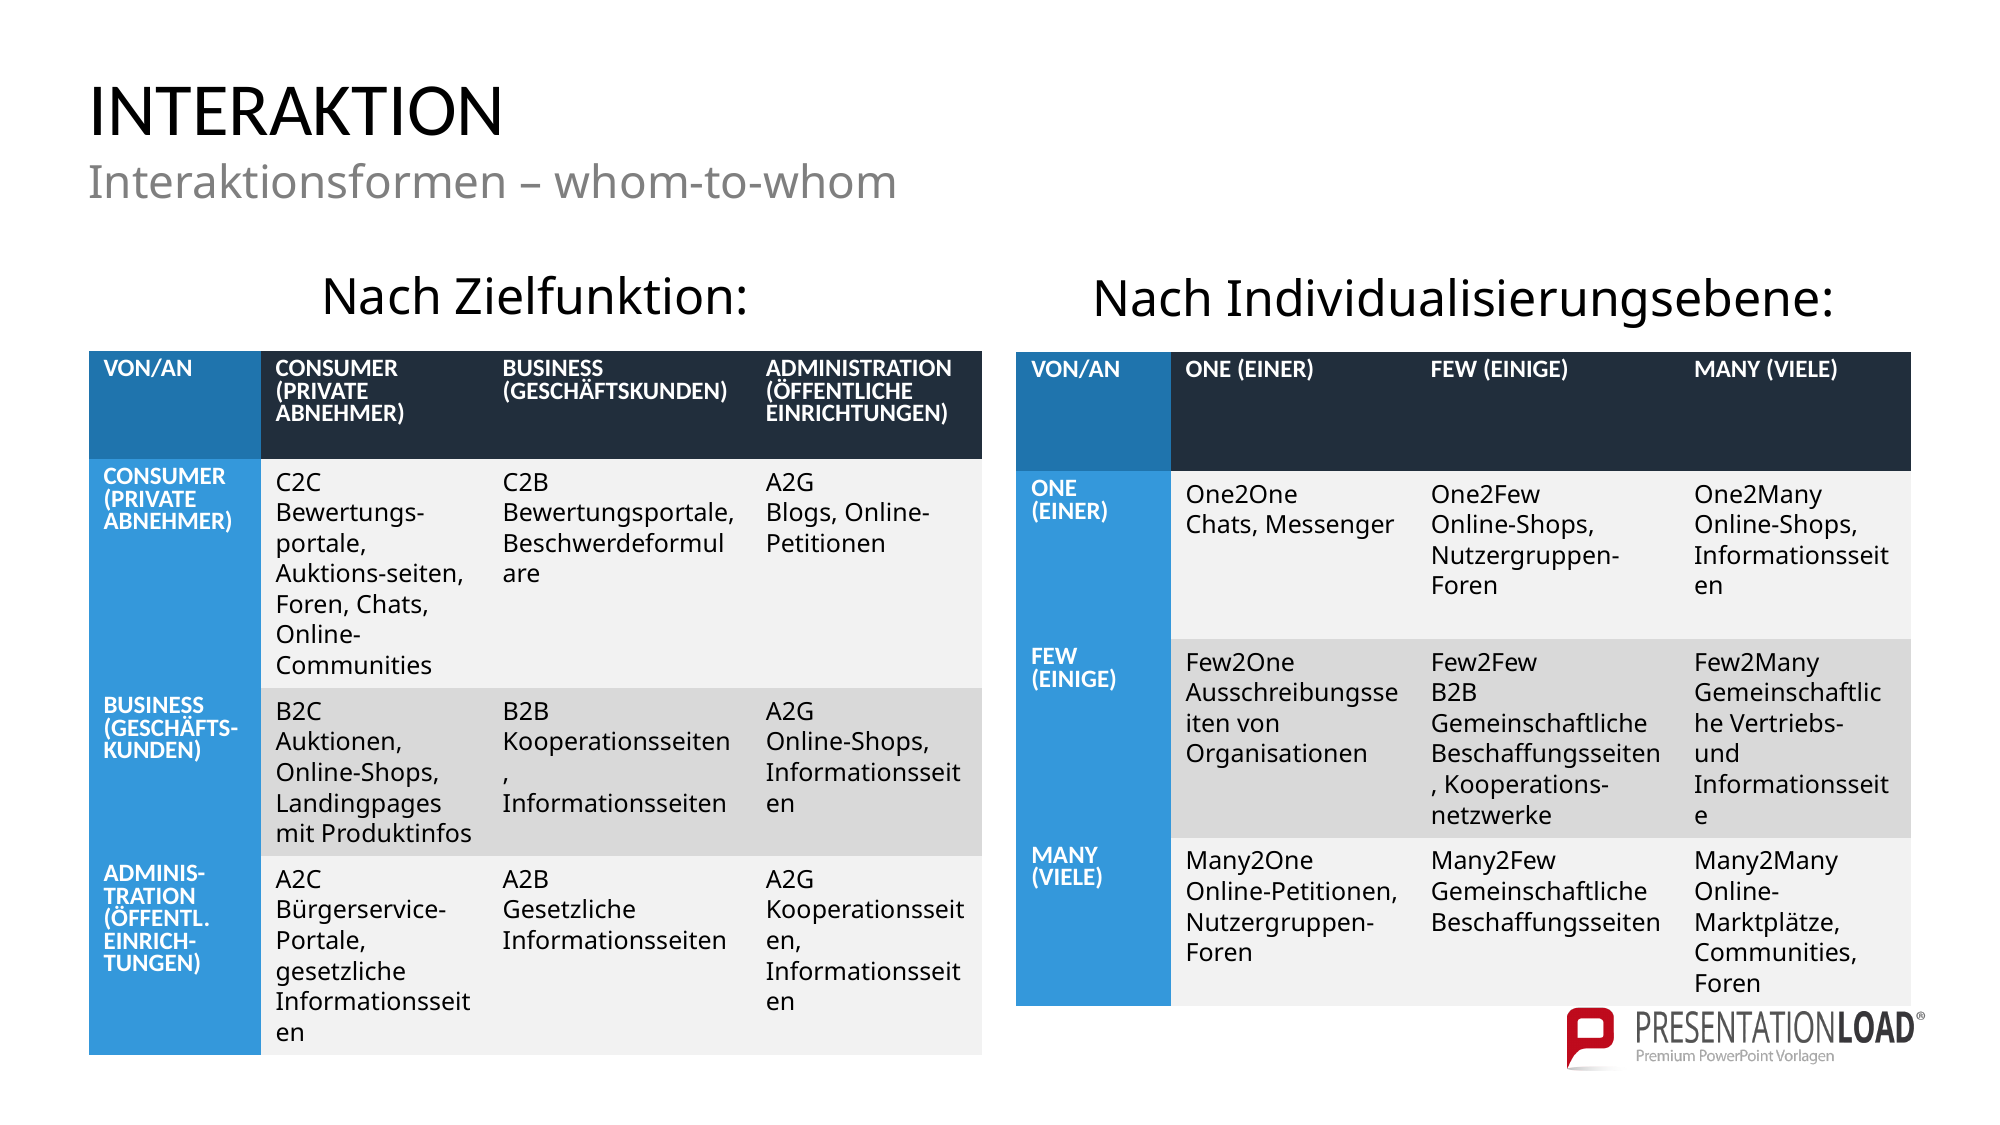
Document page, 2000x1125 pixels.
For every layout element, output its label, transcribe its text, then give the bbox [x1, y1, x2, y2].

table_cell FEW (EINIGE) [1016, 639, 1171, 838]
table_cell CONSUMER (PRIVATE ABNEHMER) [89, 459, 261, 688]
table_cell Many2Many Online-Marktplätze, Communities, Foren [1679, 838, 1911, 1003]
table_header CONSUMER (PRIVATE ABNEHMER) [261, 351, 488, 459]
table_cell B2C Auktionen, Online-Shops, Landingpages mit Produktinfos [261, 688, 488, 856]
table_header VON/AN [1016, 352, 1171, 471]
table_cell One2Many Online-Shops, Informationsseiten [1679, 471, 1911, 639]
table_header VON/AN [89, 351, 261, 459]
table_cell A2G Kooperationsseiten, Informationsseiten [751, 856, 982, 1055]
table_cell A2G Online-Shops, Informationsseiten [751, 688, 982, 856]
table_cell Many2Few Gemeinschaftliche Beschaffungsseiten [1416, 838, 1679, 1006]
text_box Nach Individualisierungsebene: [1016, 238, 1911, 352]
table_cell A2C Bürgerservice-Portale, gesetzliche Informationsseiten [261, 856, 488, 1055]
table_cell B2B Kooperationsseiten, Informationsseiten [488, 688, 751, 856]
table_cell MANY (VIELE) [1016, 838, 1171, 1006]
table_cell Many2One Online-Petitionen, Nutzergruppen-Foren [1171, 838, 1416, 1006]
table_header BUSINESS (GESCHÄFTSKUNDEN) [488, 351, 751, 459]
picture [1567, 1004, 1926, 1071]
table_cell C2B Bewertungsportale, Beschwerdeformulare [488, 459, 751, 688]
table_cell ADMINIS-TRATION (ÖFFENTL. EINRICH-TUNGEN) [89, 856, 261, 1055]
table_header ONE (EINER) [1171, 352, 1416, 471]
table_cell C2C Bewertungs-portale, Auktions-seiten, Foren, Chats, Online-Communities [261, 459, 488, 688]
table_cell One2One Chats, Messenger [1171, 471, 1416, 639]
table_cell A2B Gesetzliche Informationsseiten [488, 856, 751, 1055]
table_cell ONE (EINER) [1016, 471, 1171, 639]
table_cell Few2Few B2B Gemeinschaftliche Beschaffungsseiten, Kooperations-netzwerke [1416, 639, 1679, 838]
text_box Nach Zielfunktion: [88, 233, 983, 367]
list Interaktionsformen – whom-to-whom [88, 159, 1911, 248]
table_header ADMINISTRATION (ÖFFENTLICHE EINRICHTUNGEN) [751, 351, 982, 459]
table_cell BUSINESS (GESCHÄFTS-KUNDEN) [89, 688, 261, 856]
table_cell A2G Blogs, Online-Petitionen [751, 459, 982, 688]
table_header FEW (EINIGE) [1416, 352, 1679, 471]
title INTERAKTION [88, 70, 1911, 159]
table_cell Few2Many Gemeinschaftliche Vertriebs- und Informationsseite [1679, 639, 1911, 838]
table_cell One2Few Online-Shops, Nutzergruppen-Foren [1416, 471, 1679, 639]
table_cell Few2One Ausschreibungsseiten von Organisationen [1171, 639, 1416, 838]
table_header MANY (VIELE) [1679, 352, 1911, 471]
